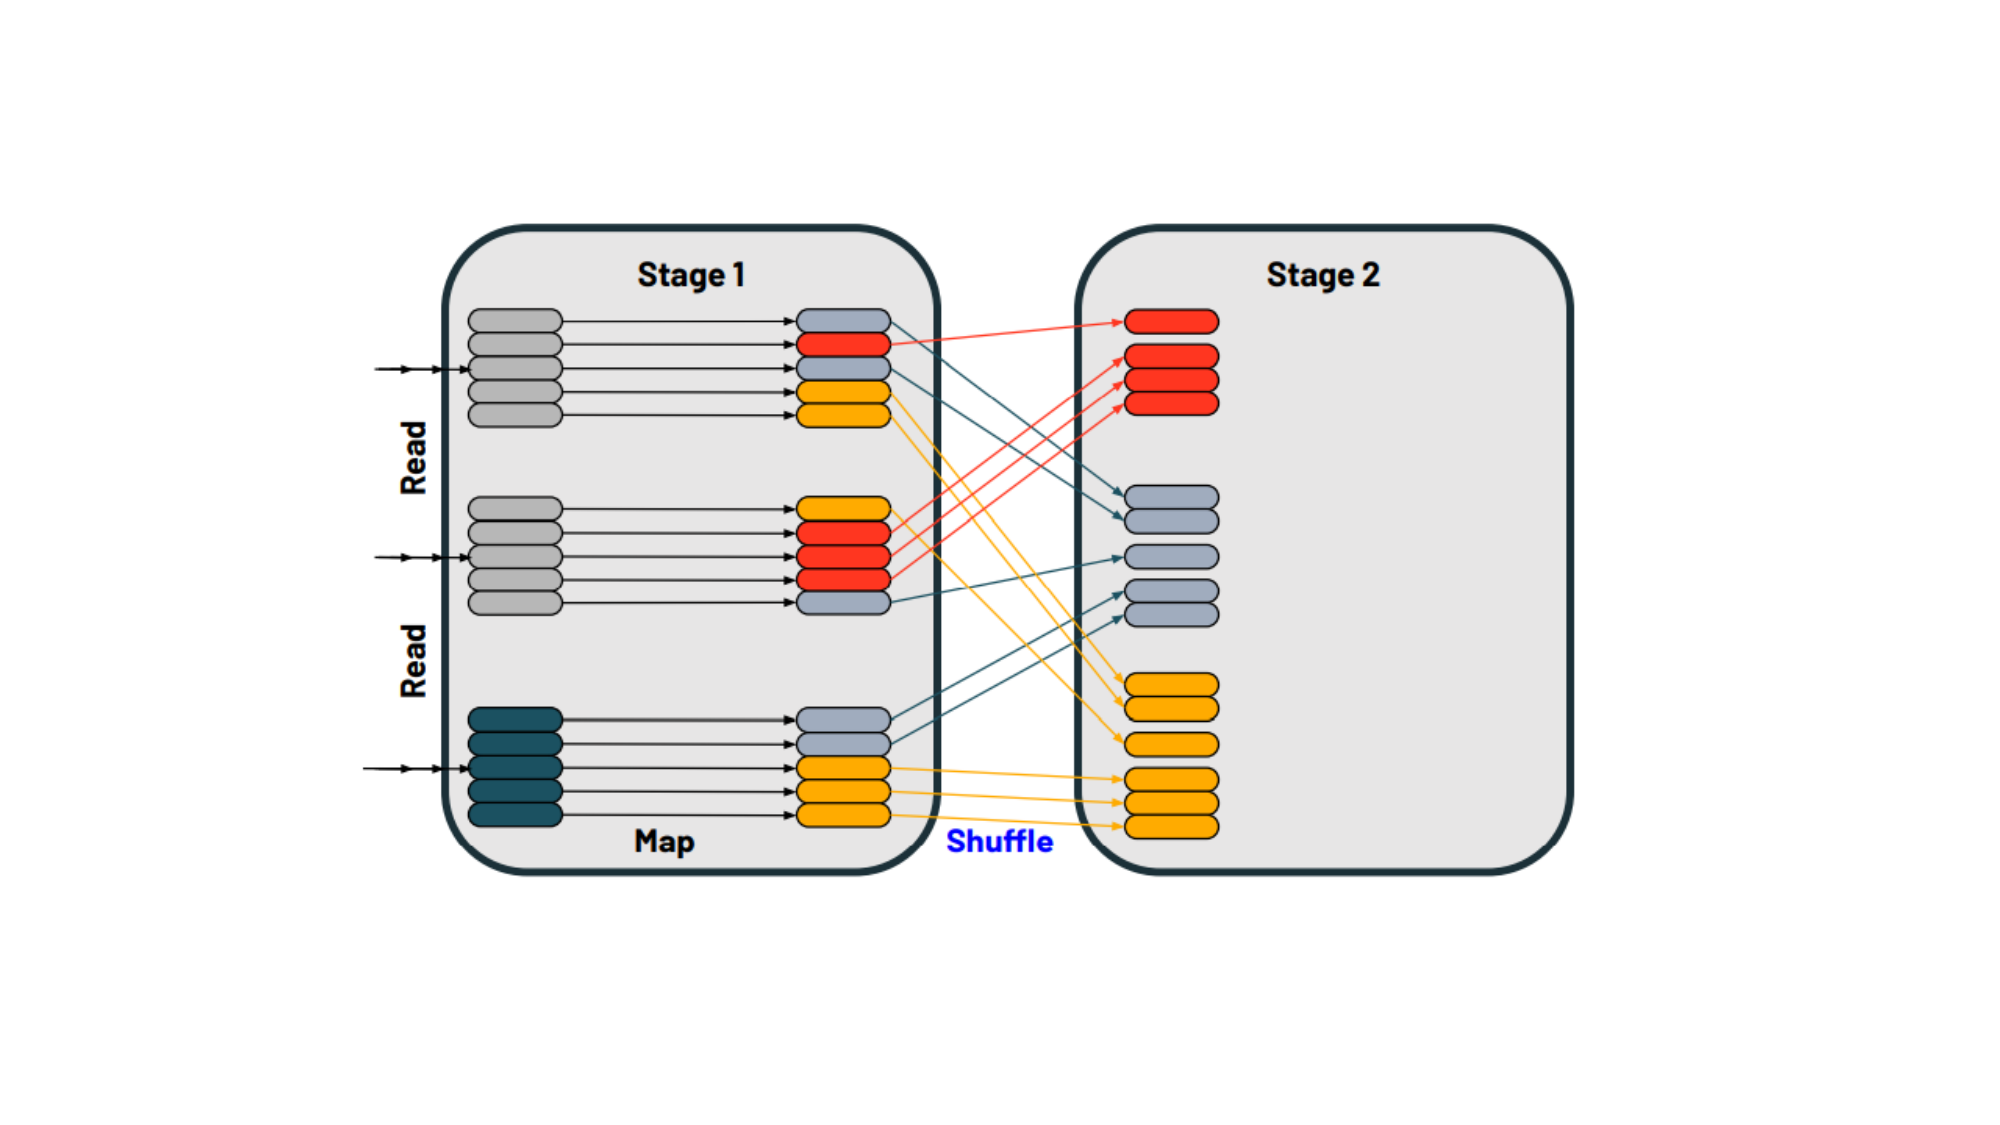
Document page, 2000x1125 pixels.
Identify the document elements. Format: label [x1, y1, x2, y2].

picture [168, 198, 1862, 971]
